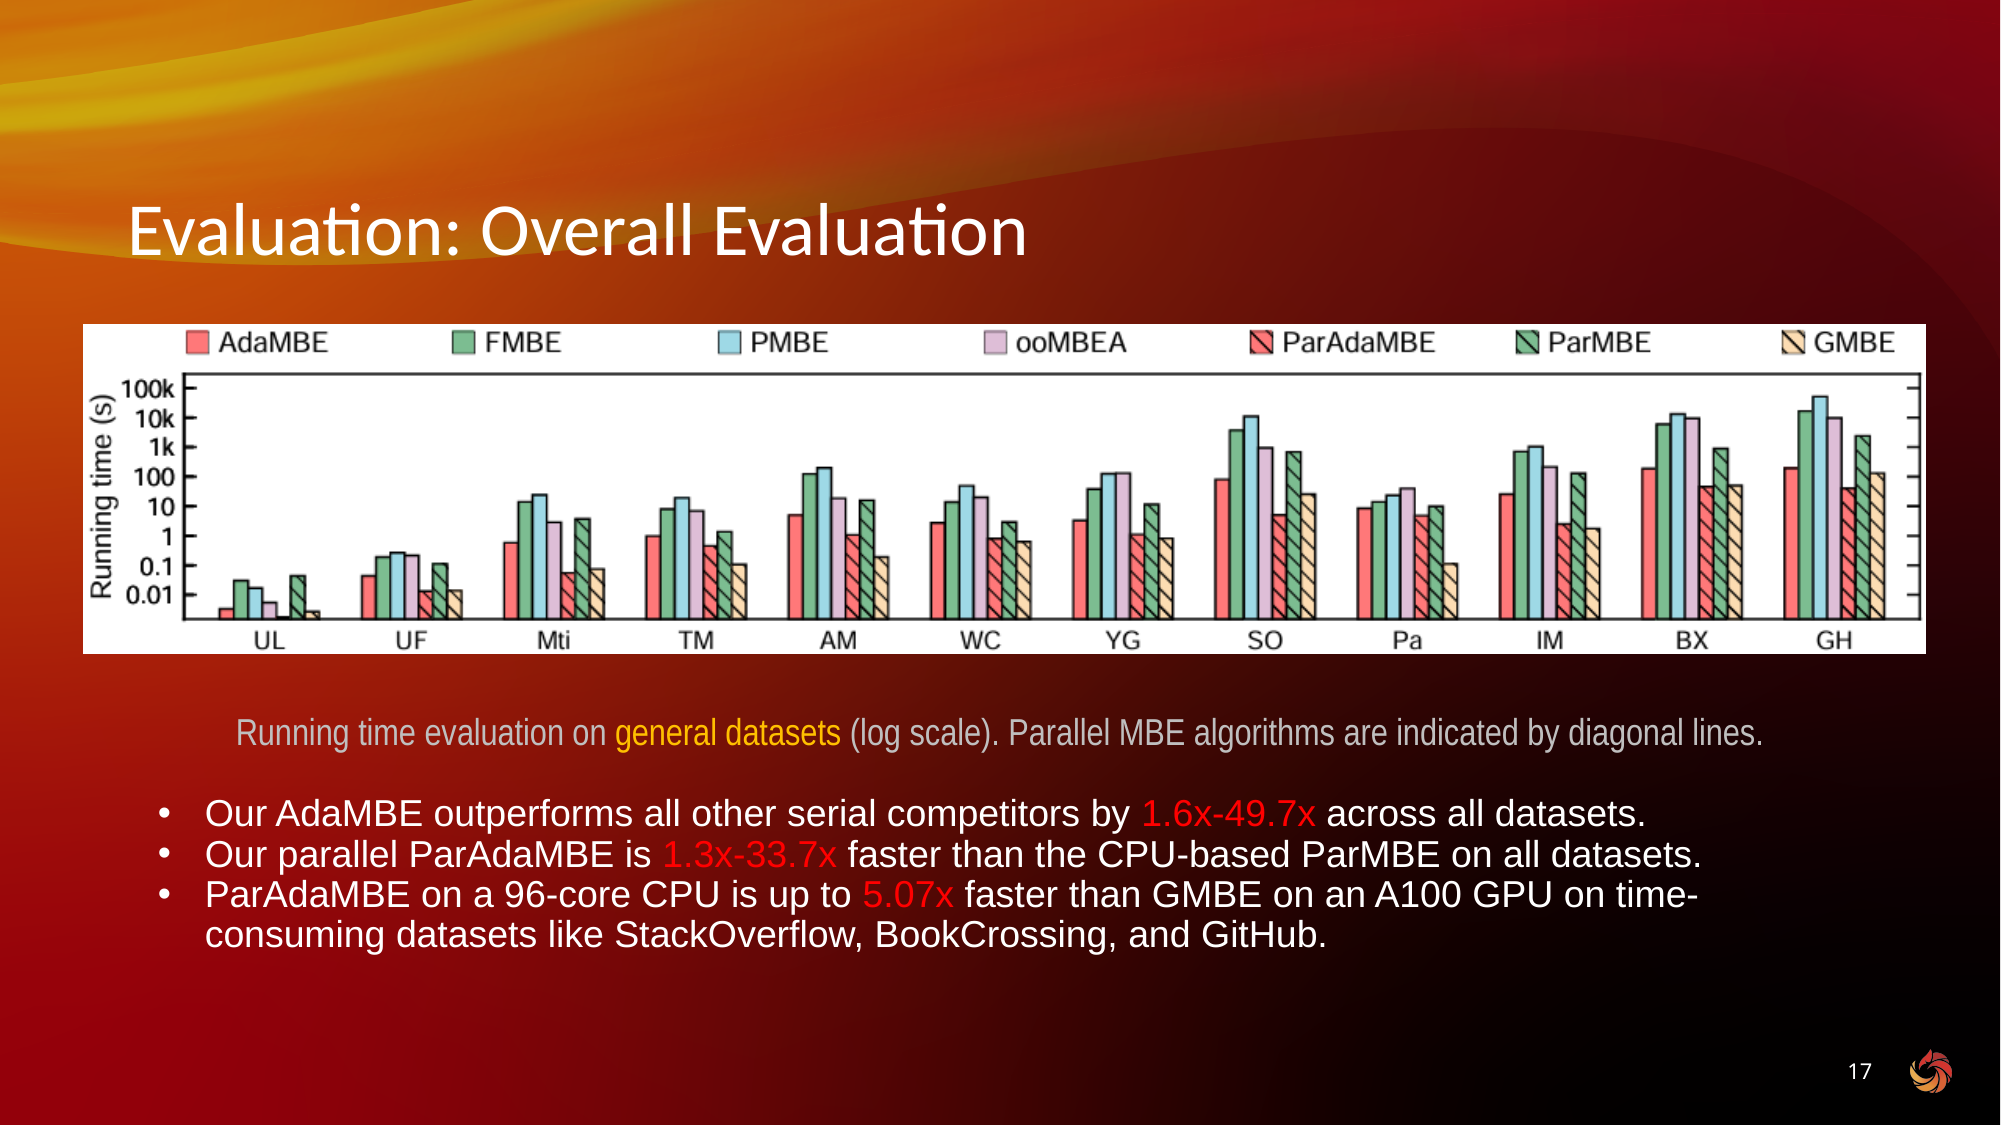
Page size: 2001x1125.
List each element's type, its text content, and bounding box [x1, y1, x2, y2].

picture [0, 0, 2001, 1125]
text_box Running time evaluation on general datasets (log scale). Parallel MBE algorithms are indicated by diagonal lines. Our AdaMBE outperforms all other serial competitors by 1.6x-49.7x across all datasets. Our parallel ParAdaMBE is 1.3x-33.7x faster than the CPU-based ParMBE on all datasets. ParAdaMBE on a 96-core CPU is up to 5.07x faster than GMBE on an A100 GPU on time-consuming datasets like StackOverflow, BookCrossing, and GitHub. [136, 686, 1863, 978]
title Evaluation: Overall Evaluation [112, 125, 1888, 324]
